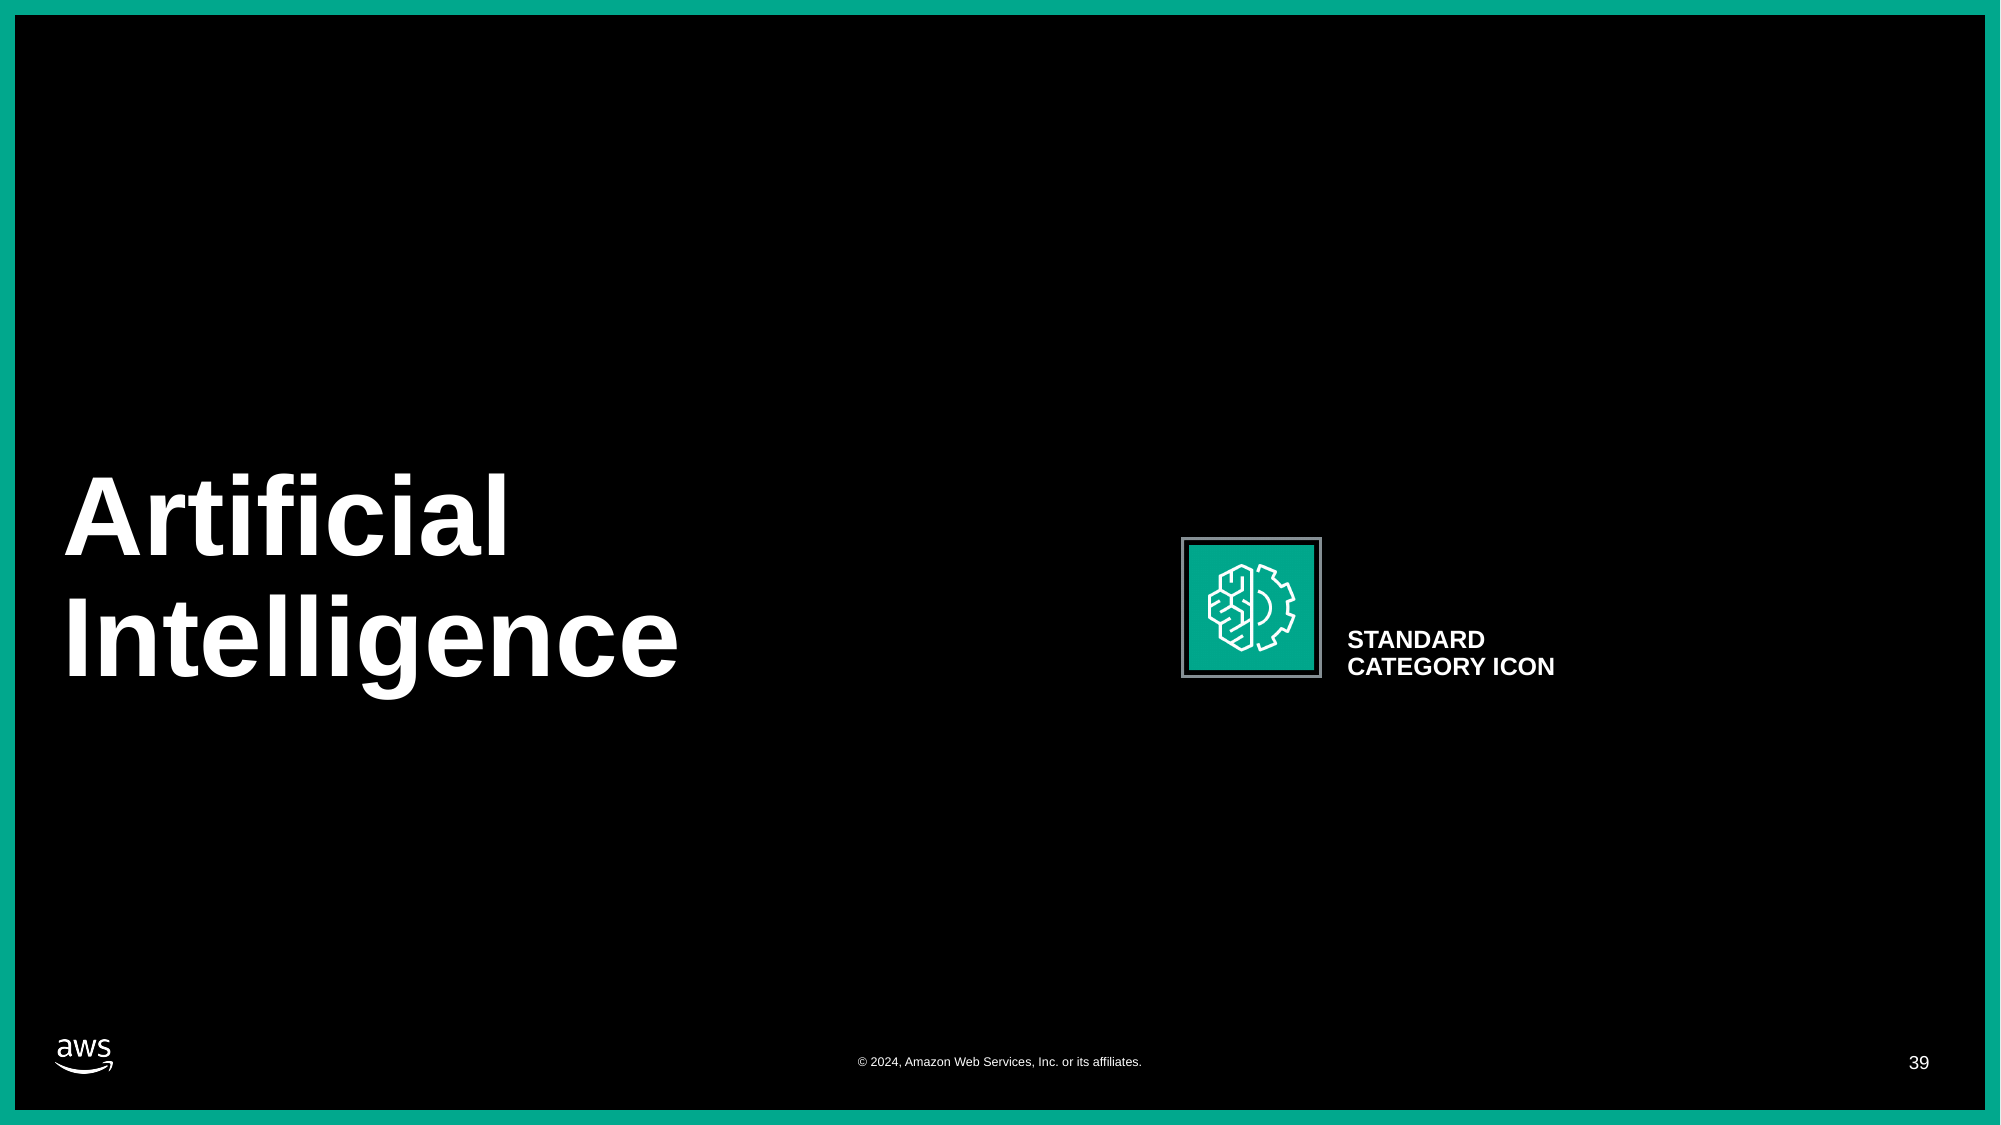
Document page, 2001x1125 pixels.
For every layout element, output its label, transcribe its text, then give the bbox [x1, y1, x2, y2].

picture [55, 1039, 113, 1074]
footer © 2024, Amazon Web Services, Inc. or its affiliates. [662, 1031, 1338, 1092]
text_box STANDARD CATEGORY ICON [1332, 541, 1780, 689]
slide_number 39 [1494, 1031, 1945, 1092]
title Artificial Intelligence [47, 339, 1099, 709]
picture [1181, 537, 1322, 678]
